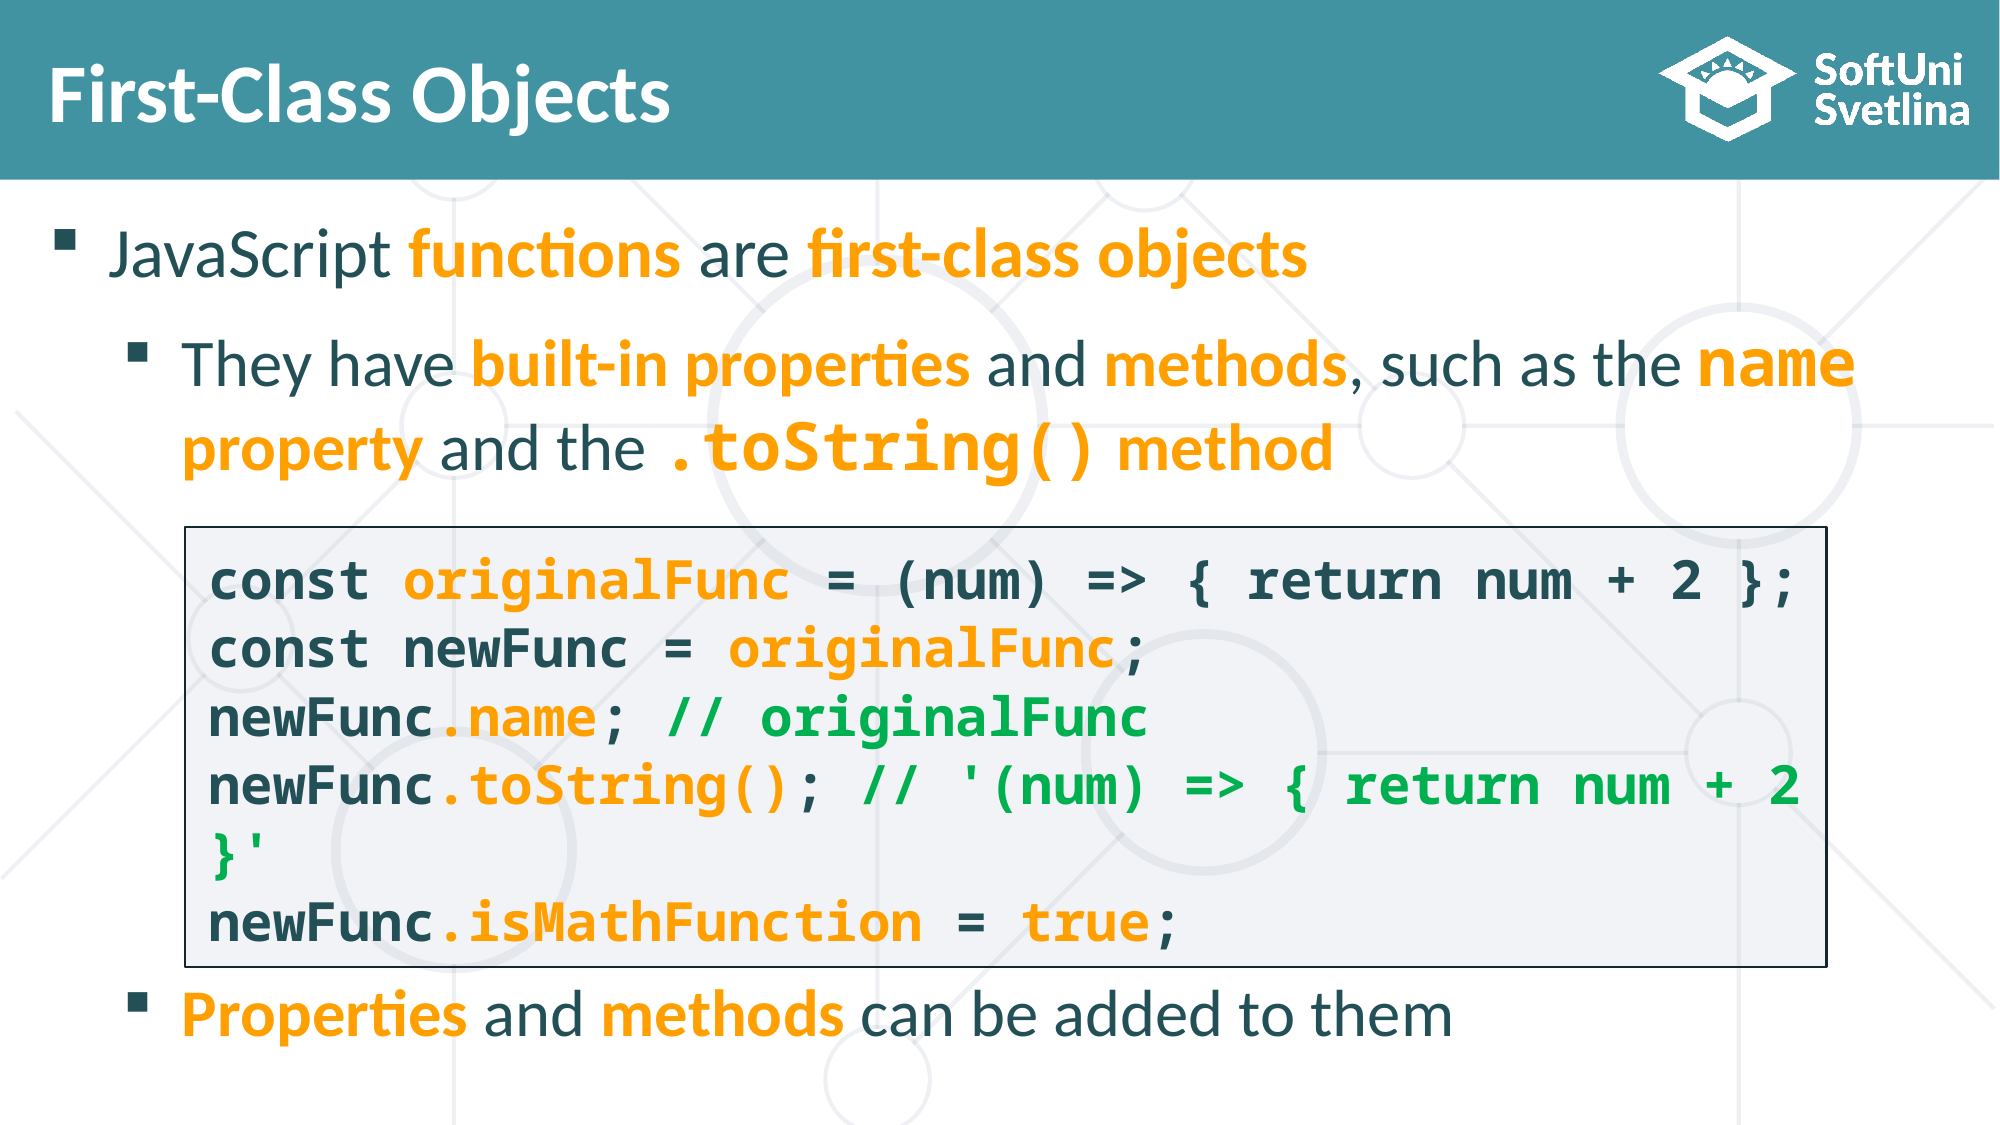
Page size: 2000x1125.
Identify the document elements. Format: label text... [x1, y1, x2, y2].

text_box const originalFunc = (num) => { return num + 2 }; const newFunc = originalFunc; newFunc.name; // originalFunc newFunc.toString(); // '(num) => { return num + 2 }' newFunc.isMathFunction = true; [184, 527, 1827, 967]
picture [1653, 32, 1971, 146]
title First-Class Objects [31, 16, 1638, 162]
list JavaScript functions are first-class objects They have built-in properties and methods, such as the name property and the .toString() method Properties and methods can be added to them [31, 196, 1970, 1109]
